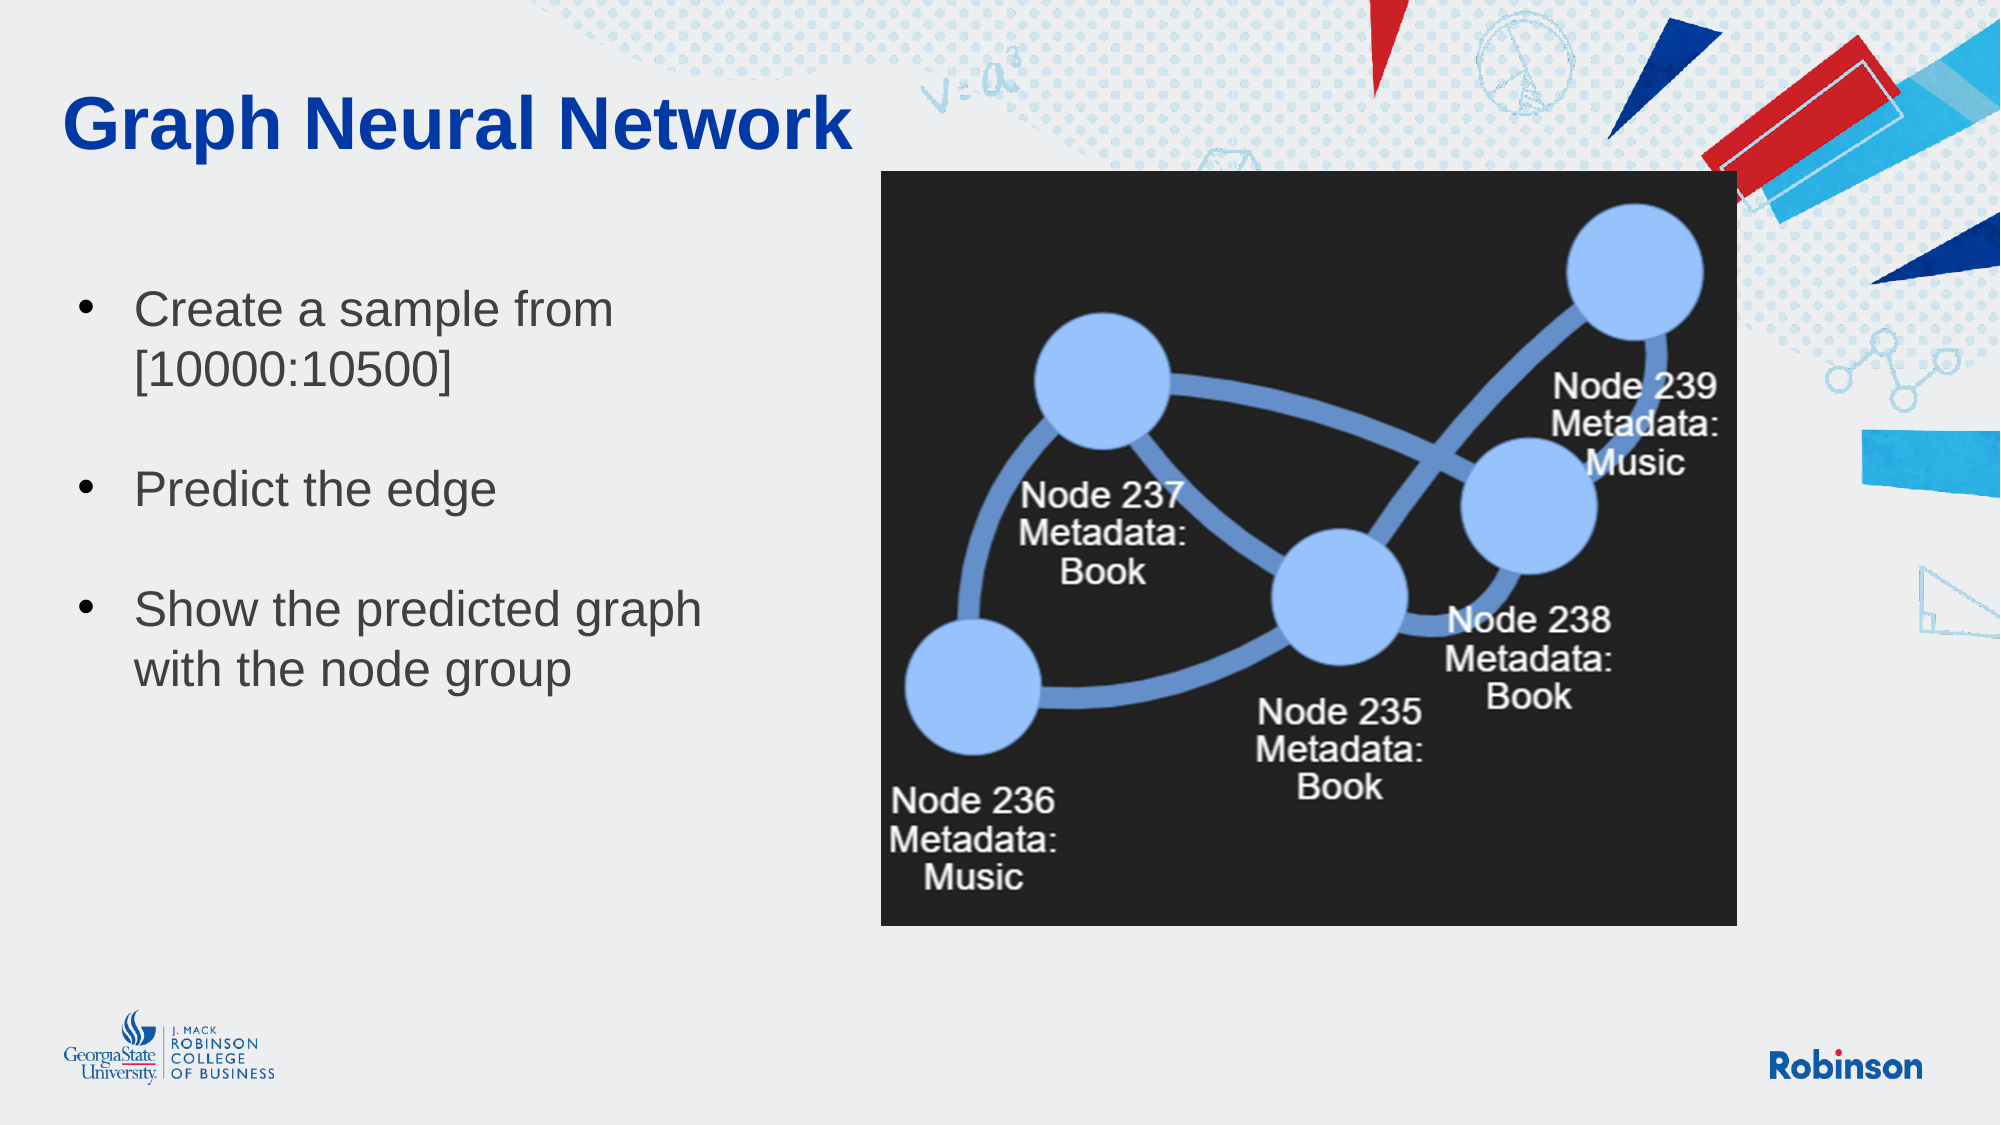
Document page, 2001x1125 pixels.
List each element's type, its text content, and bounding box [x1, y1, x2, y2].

picture [0, 0, 2000, 1125]
text_box Create a sample from [10000:10500] Predict the edge Show the predicted graph with the node group [62, 268, 809, 739]
title Graph Neural Network [62, 84, 1938, 167]
